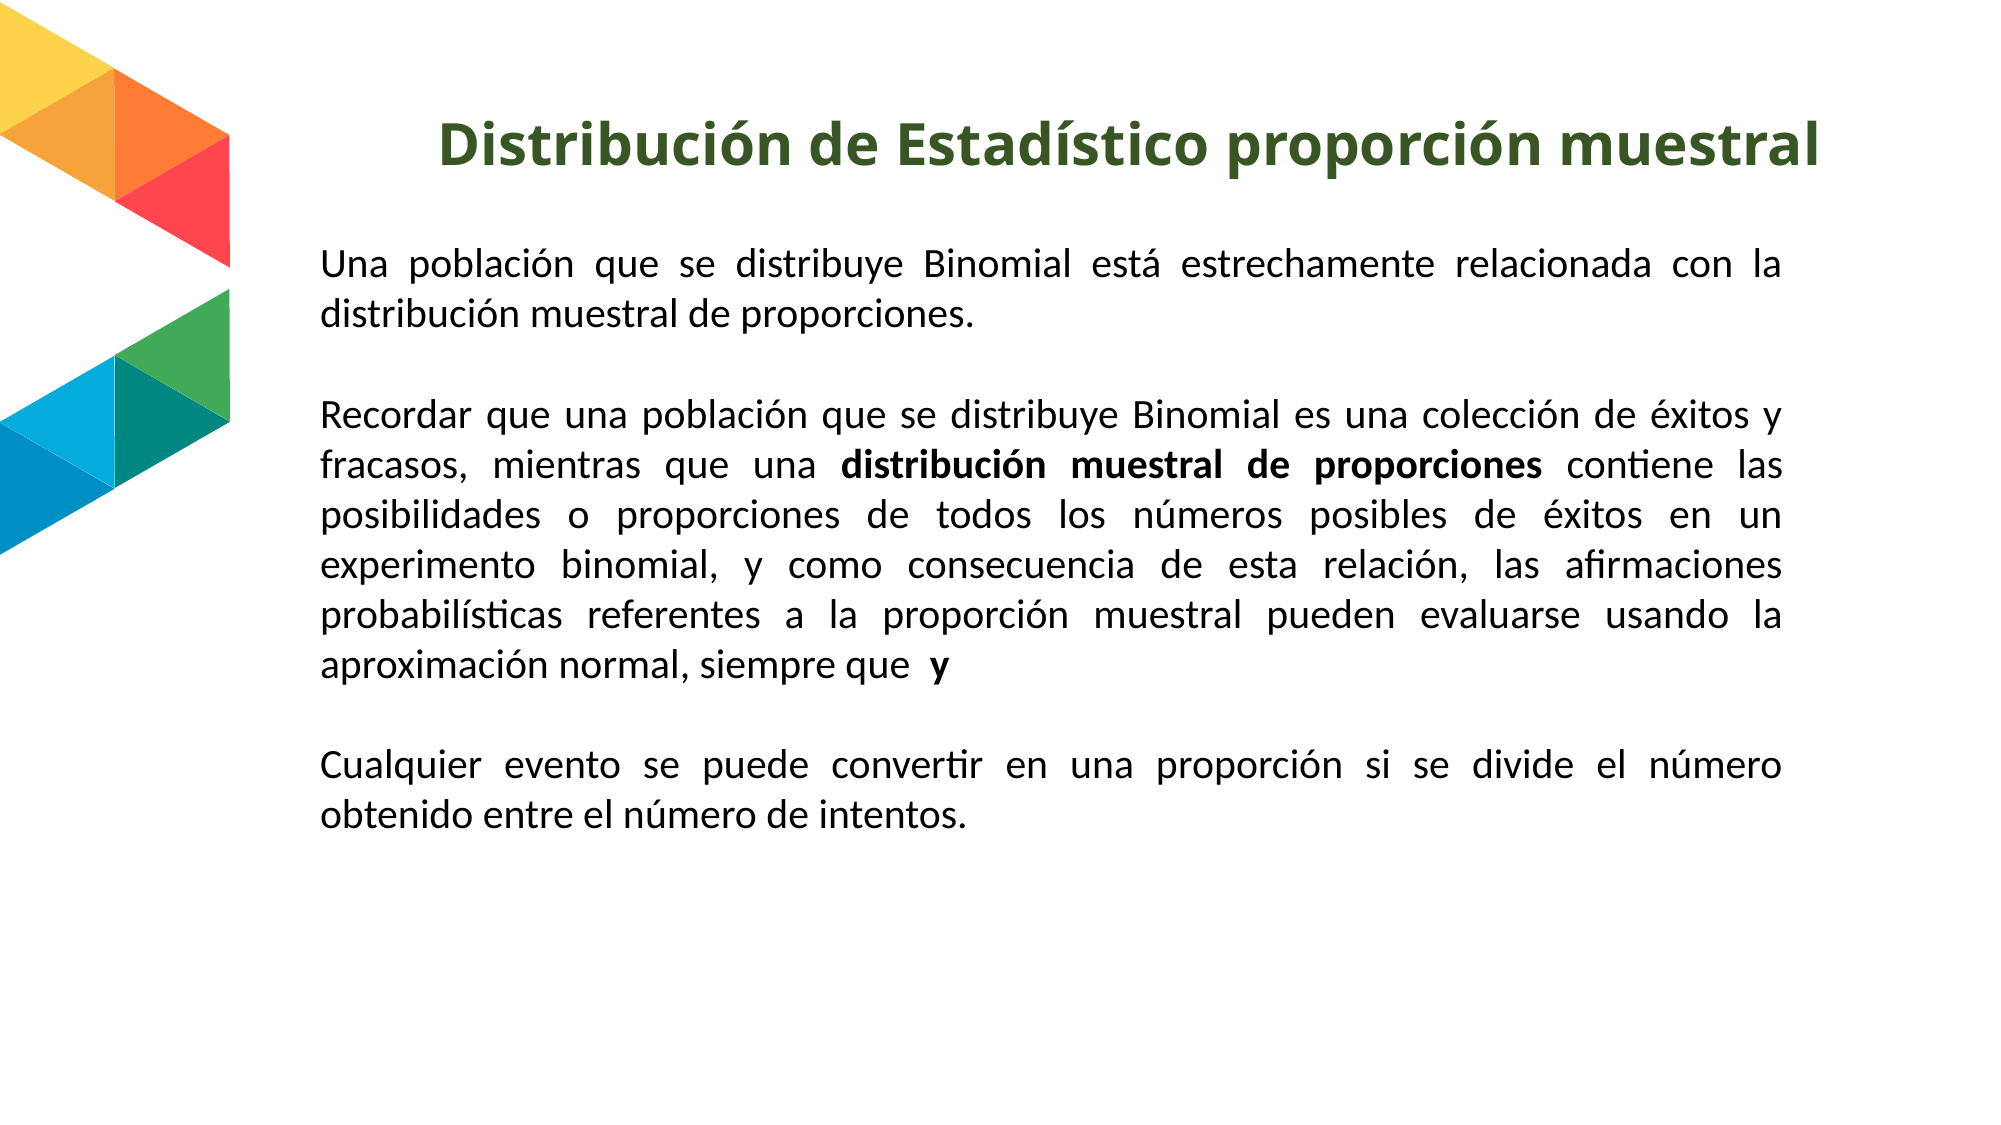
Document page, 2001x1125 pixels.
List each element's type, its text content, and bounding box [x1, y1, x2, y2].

title Distribución de Estadístico proporción muestral [402, 108, 1836, 206]
